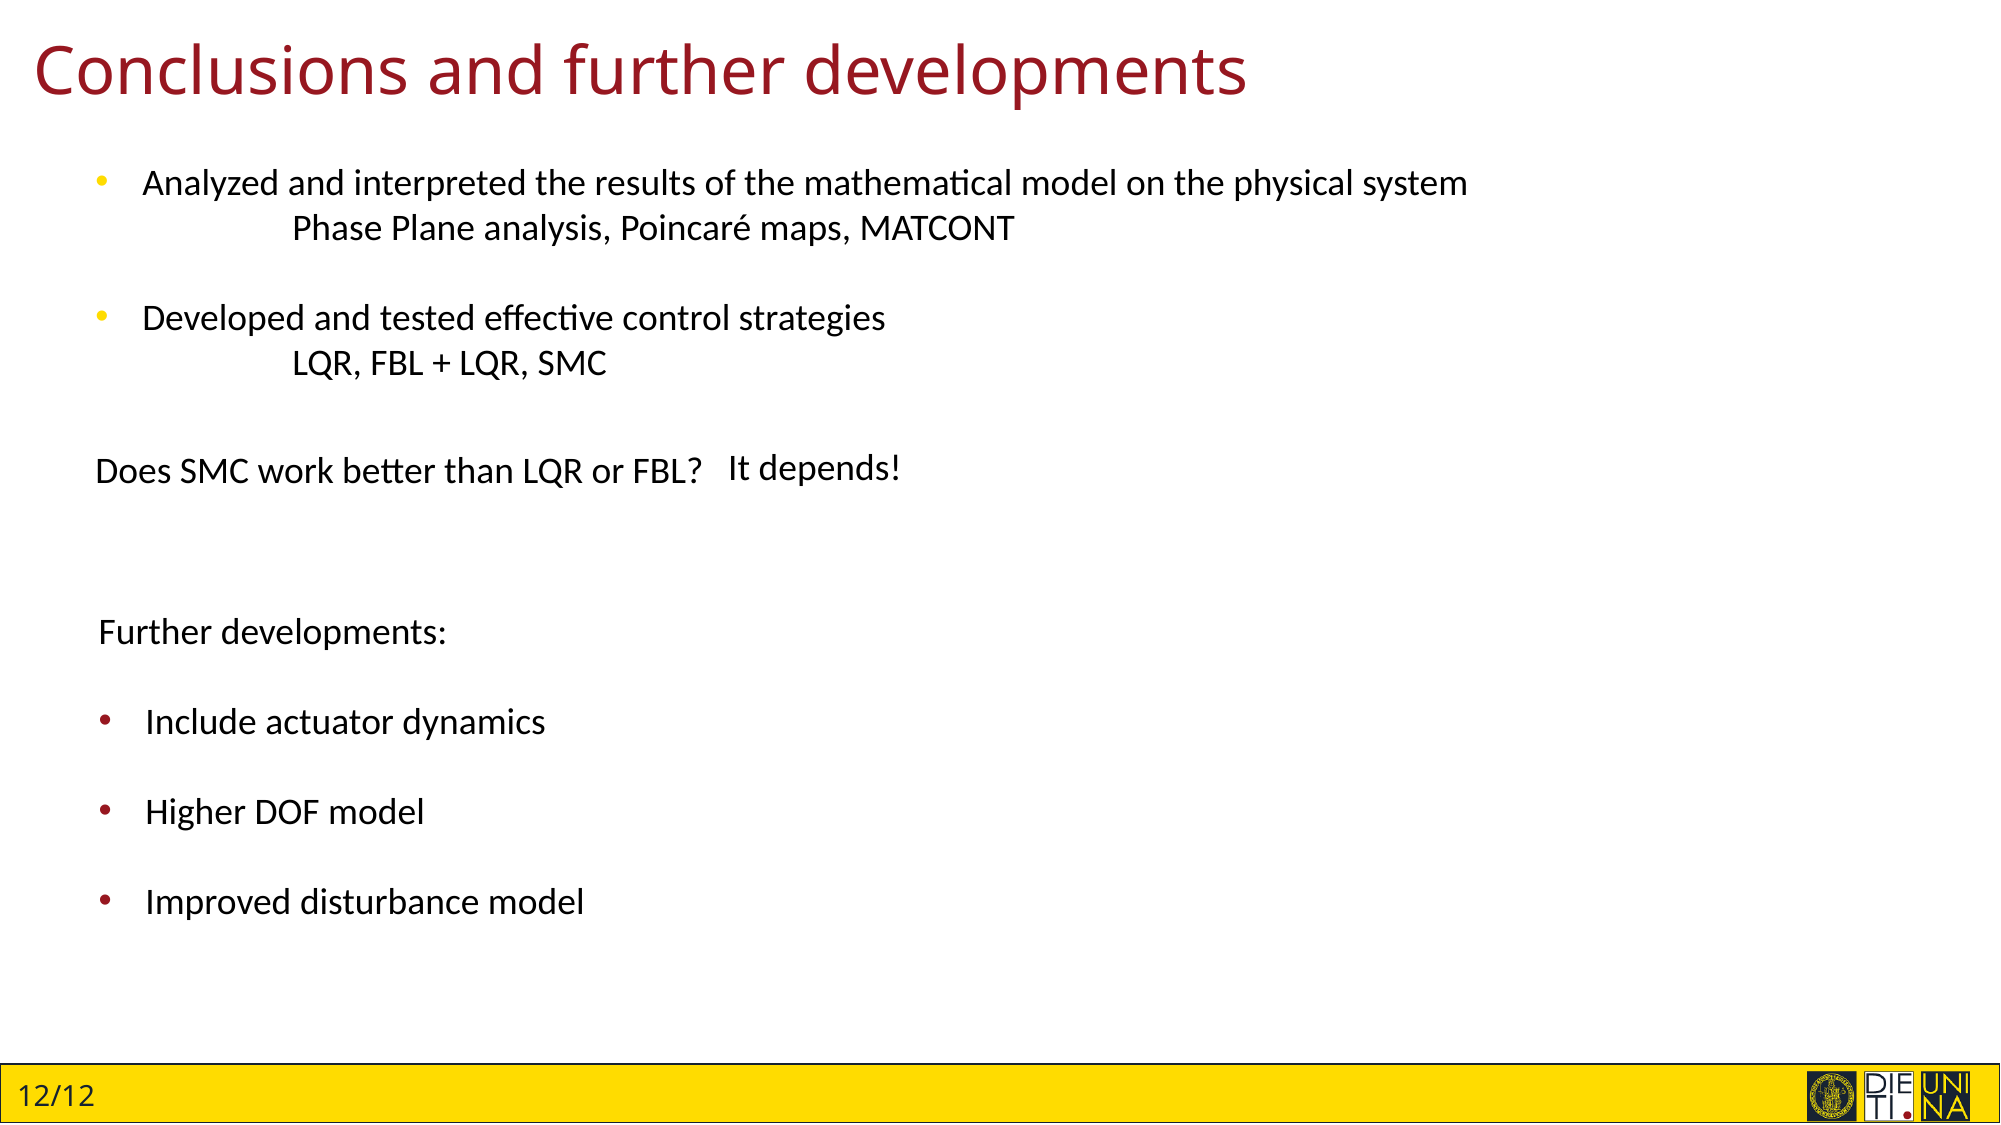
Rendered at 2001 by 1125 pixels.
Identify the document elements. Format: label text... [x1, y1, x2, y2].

text_box Analyzed and interpreted the results of the mathematical model on the physical system Phase Plane analysis, Poincaré maps, MATCONT Developed and tested effective control strategies LQR, FBL + LQR, SMC [80, 150, 1871, 526]
text_box It depends! [713, 435, 936, 496]
text_box 12/12 [2, 1069, 1376, 1125]
text_box [0, 1063, 2000, 1123]
text_box Conclusions and further developments [18, 20, 2000, 115]
picture [1806, 1069, 1970, 1123]
text_box Further developments: Include actuator dynamics Higher DOF model Improved disturbance model [83, 599, 601, 975]
text_box Does SMC work better than LQR or FBL? [80, 438, 839, 498]
